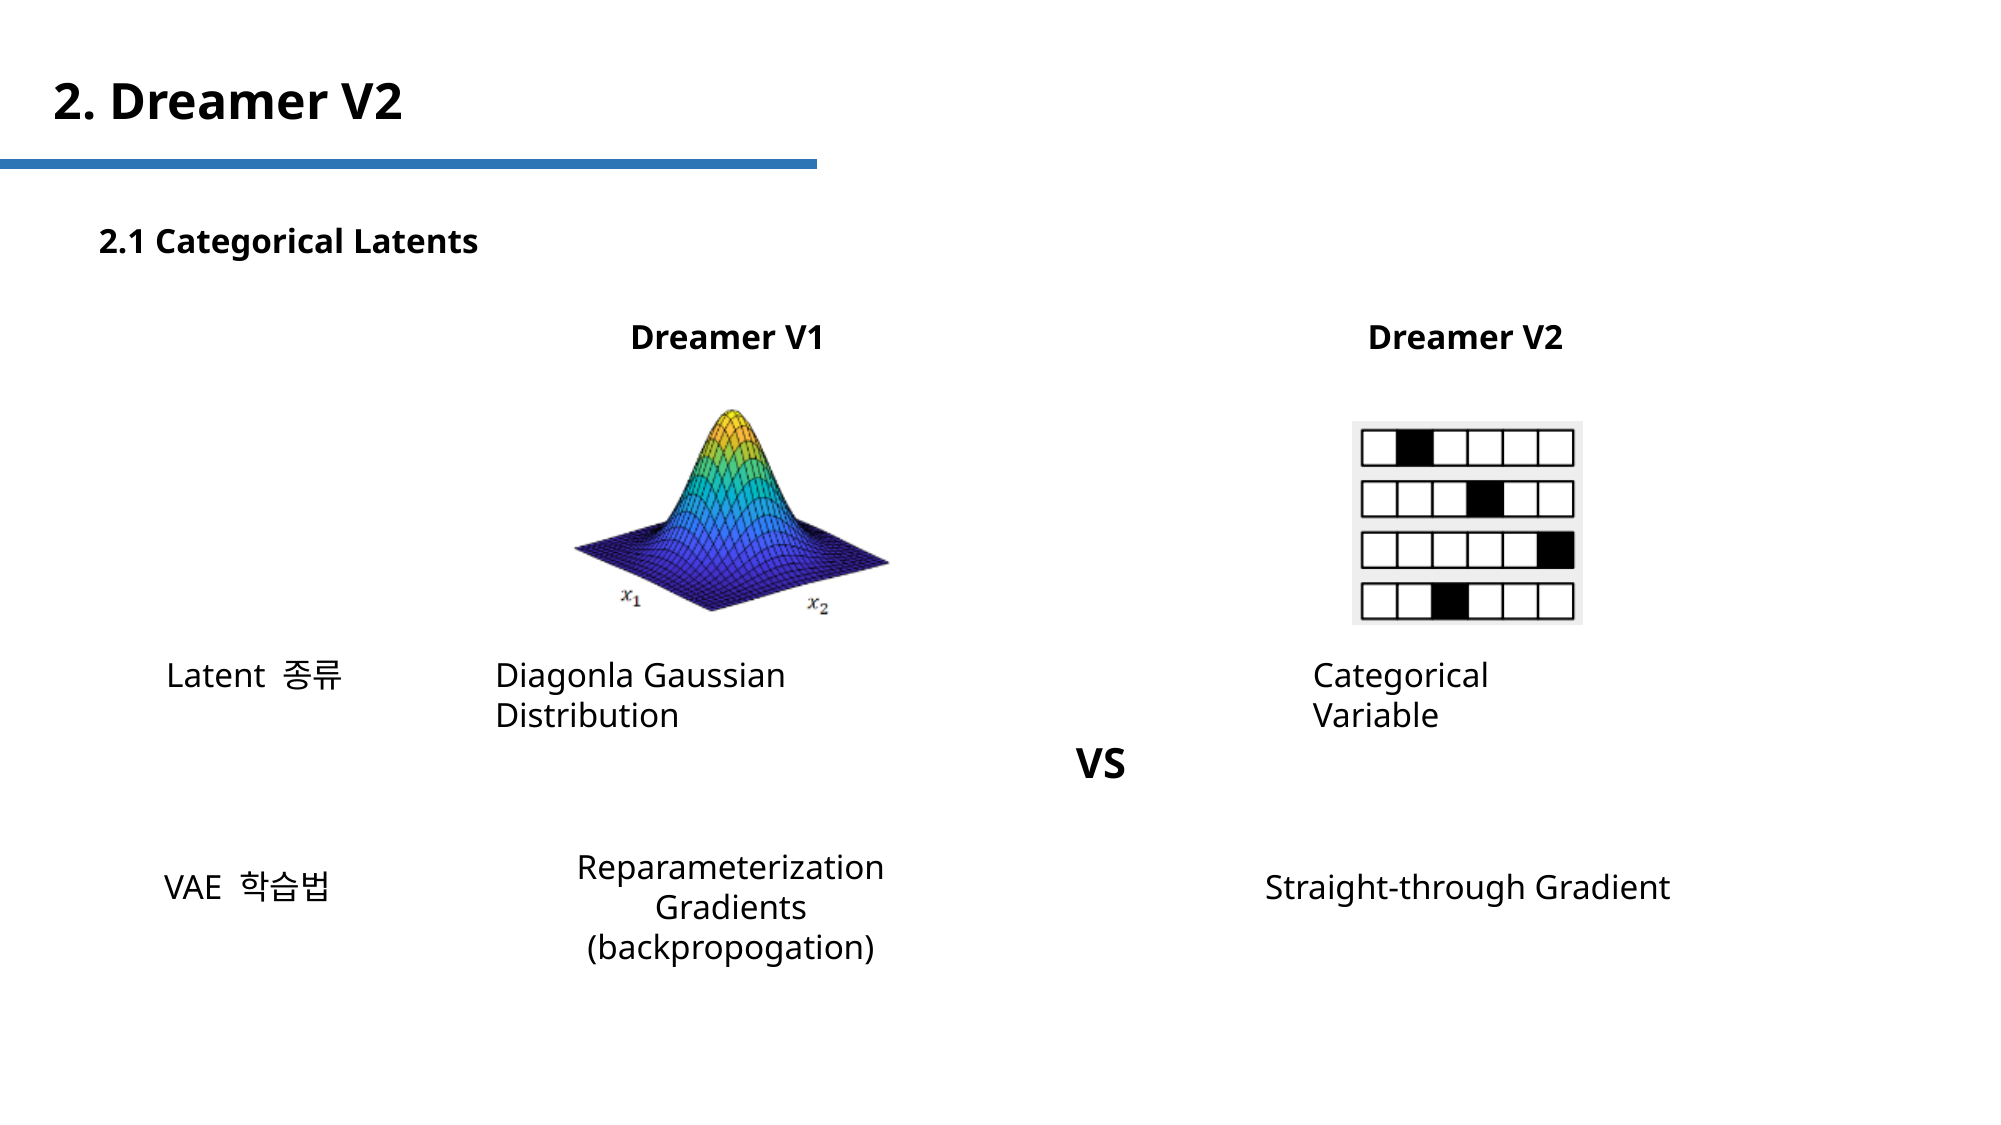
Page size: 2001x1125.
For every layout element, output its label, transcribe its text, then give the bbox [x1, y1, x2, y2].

text_box VAE 학습법 [149, 859, 363, 914]
text_box Latent 종류 [151, 647, 365, 702]
text_box VS [1060, 728, 1144, 794]
text_box Dreamer V1 [615, 308, 847, 364]
text_box Categorical Variable [1298, 647, 1639, 742]
text_box Reparameterization Gradients (backpropogation) [487, 838, 975, 974]
text_box 2.1 Categorical Latents [84, 212, 494, 268]
picture [564, 401, 898, 625]
text_box Dreamer V2 [1352, 308, 1585, 364]
text_box Diagonla Gaussian Distribution [480, 647, 982, 742]
text_box Straight-through Gradient [1224, 859, 1712, 914]
text_box 2. Dreamer V2 [38, 61, 418, 137]
picture [1352, 421, 1583, 625]
